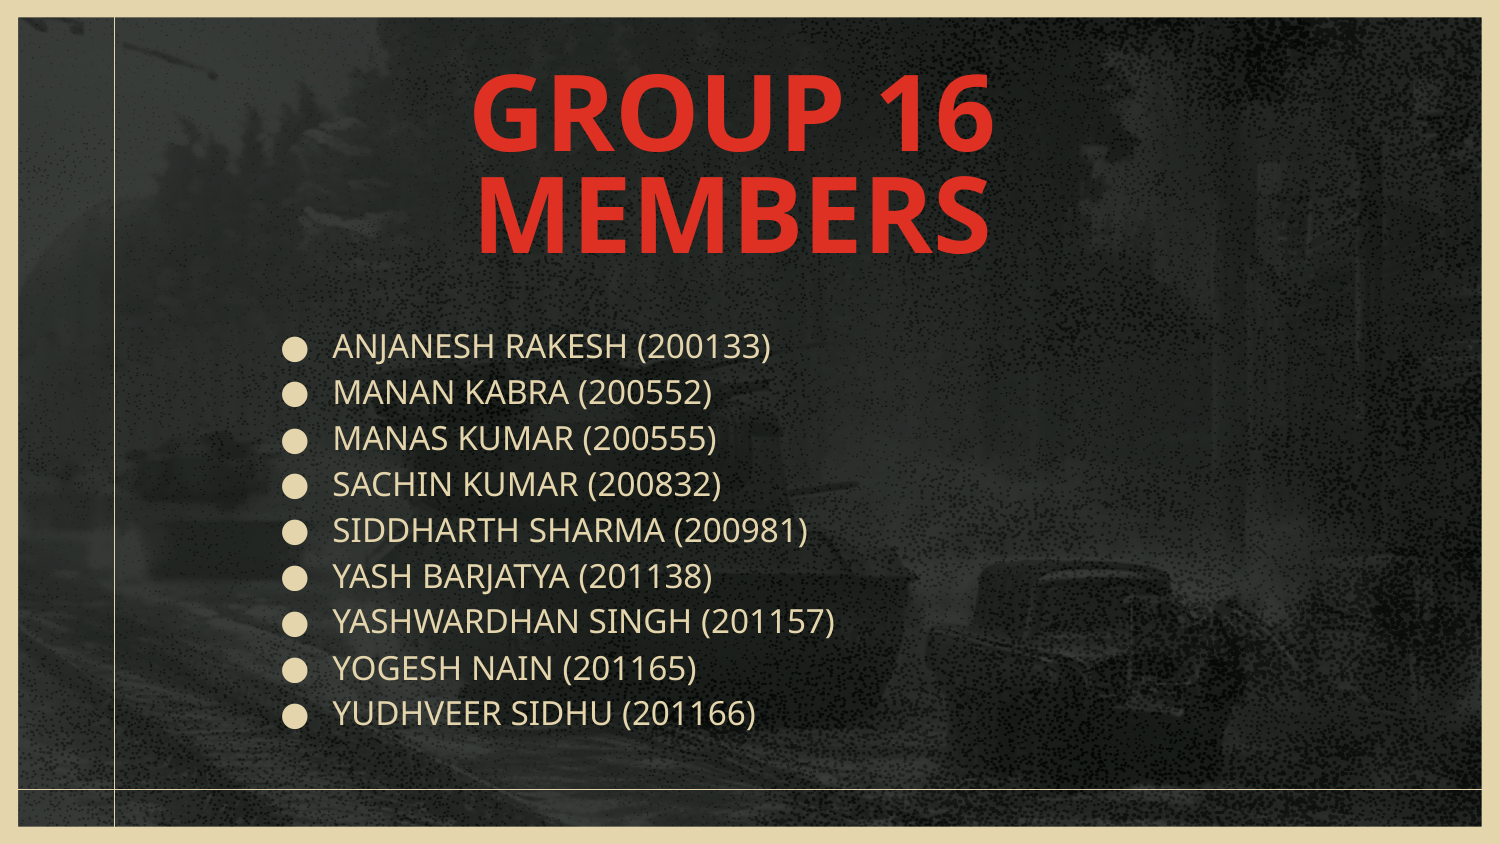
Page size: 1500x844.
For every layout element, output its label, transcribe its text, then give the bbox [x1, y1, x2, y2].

picture [115, 790, 1481, 826]
picture [19, 18, 114, 789]
picture [19, 790, 114, 826]
picture [115, 18, 1481, 789]
title GROUP 16 MEMBERS [242, 133, 1223, 289]
subtitle ANJANESH RAKESH (200133) MANAN KABRA (200552) MANAS KUMAR (200555) SACHIN KUMAR (200832) SIDDHARTH SHARMA (200981) YASH BARJATYA (201138) YASHWARDHAN SINGH (201157) YOGESH NAIN (201165) YUDHVEER SIDHU (201166) [242, 304, 1223, 741]
